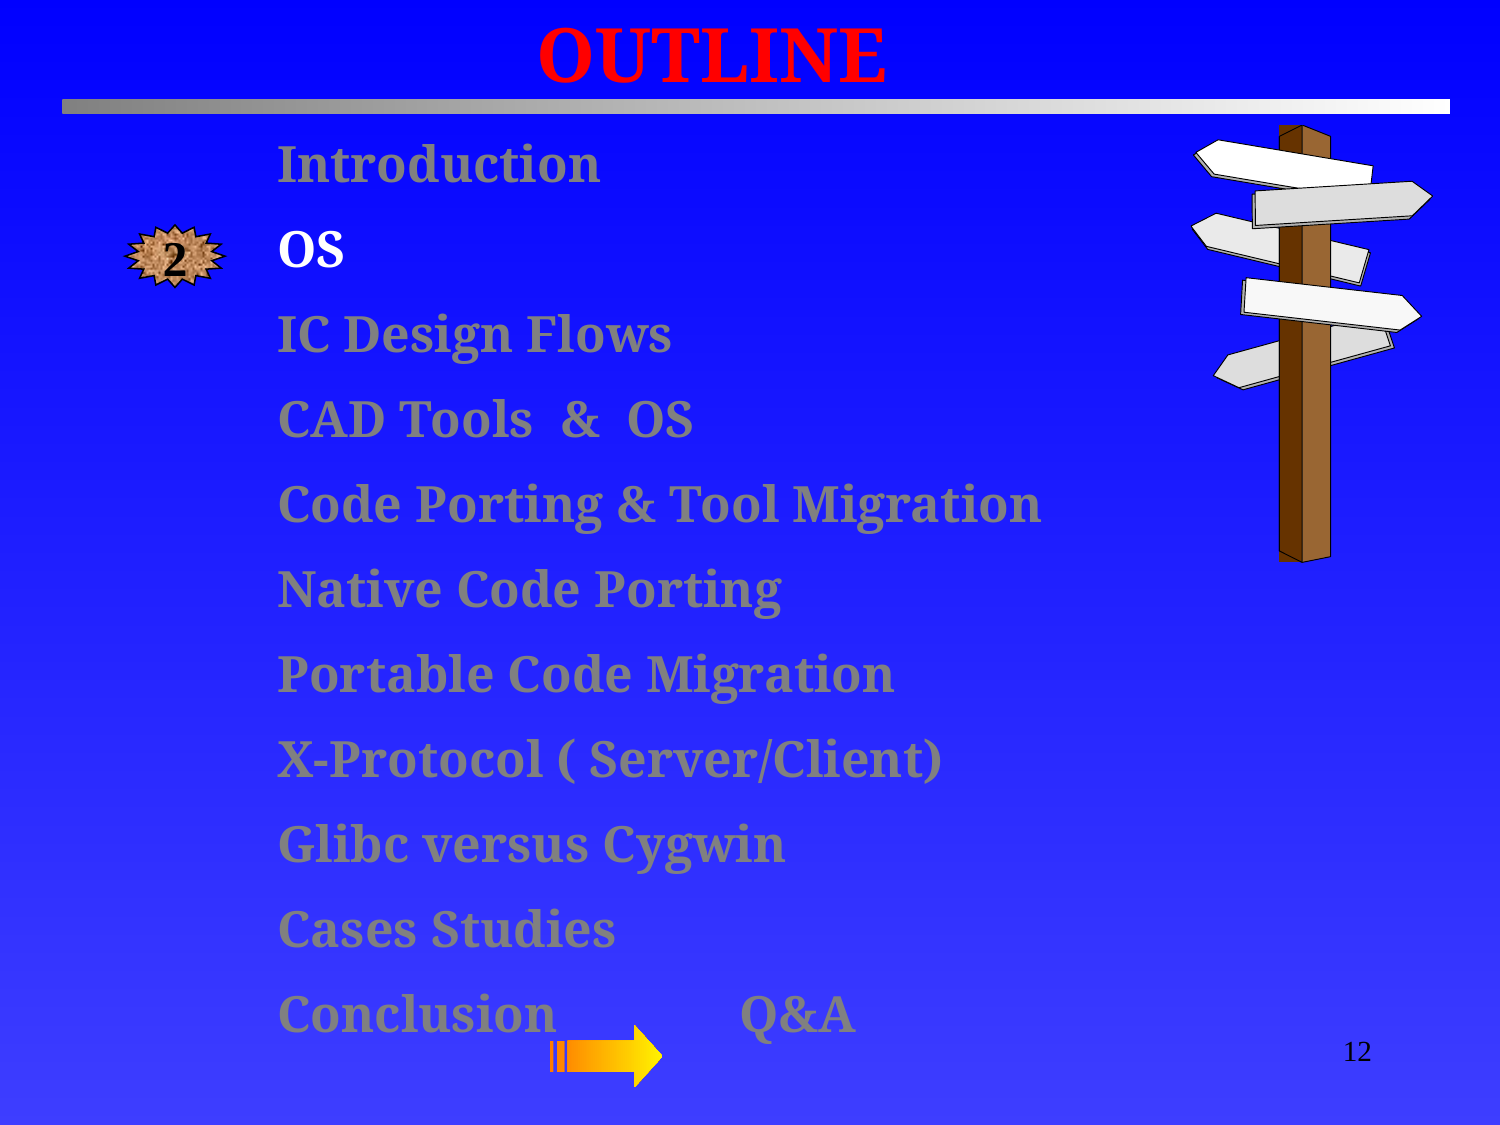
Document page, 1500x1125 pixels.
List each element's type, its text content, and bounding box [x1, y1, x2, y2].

text_box [557, 1040, 565, 1072]
text_box [549, 1040, 554, 1072]
text_box 2 [125, 224, 226, 288]
text_box [567, 1024, 663, 1088]
slide_number 12 [1074, 1025, 1388, 1100]
text_box OUTLINE [187, 0, 1238, 99]
text_box Introduction OS IC Design Flows CAD Tools & OS Code Porting & Tool Migration Native Code Porting Portable Code Migration X-Protocol ( Server/Client) Glibc versus Cygwin Cases Studies Conclusion Q&A [262, 124, 1113, 1050]
text_box [62, 99, 1450, 114]
picture [1190, 124, 1433, 563]
